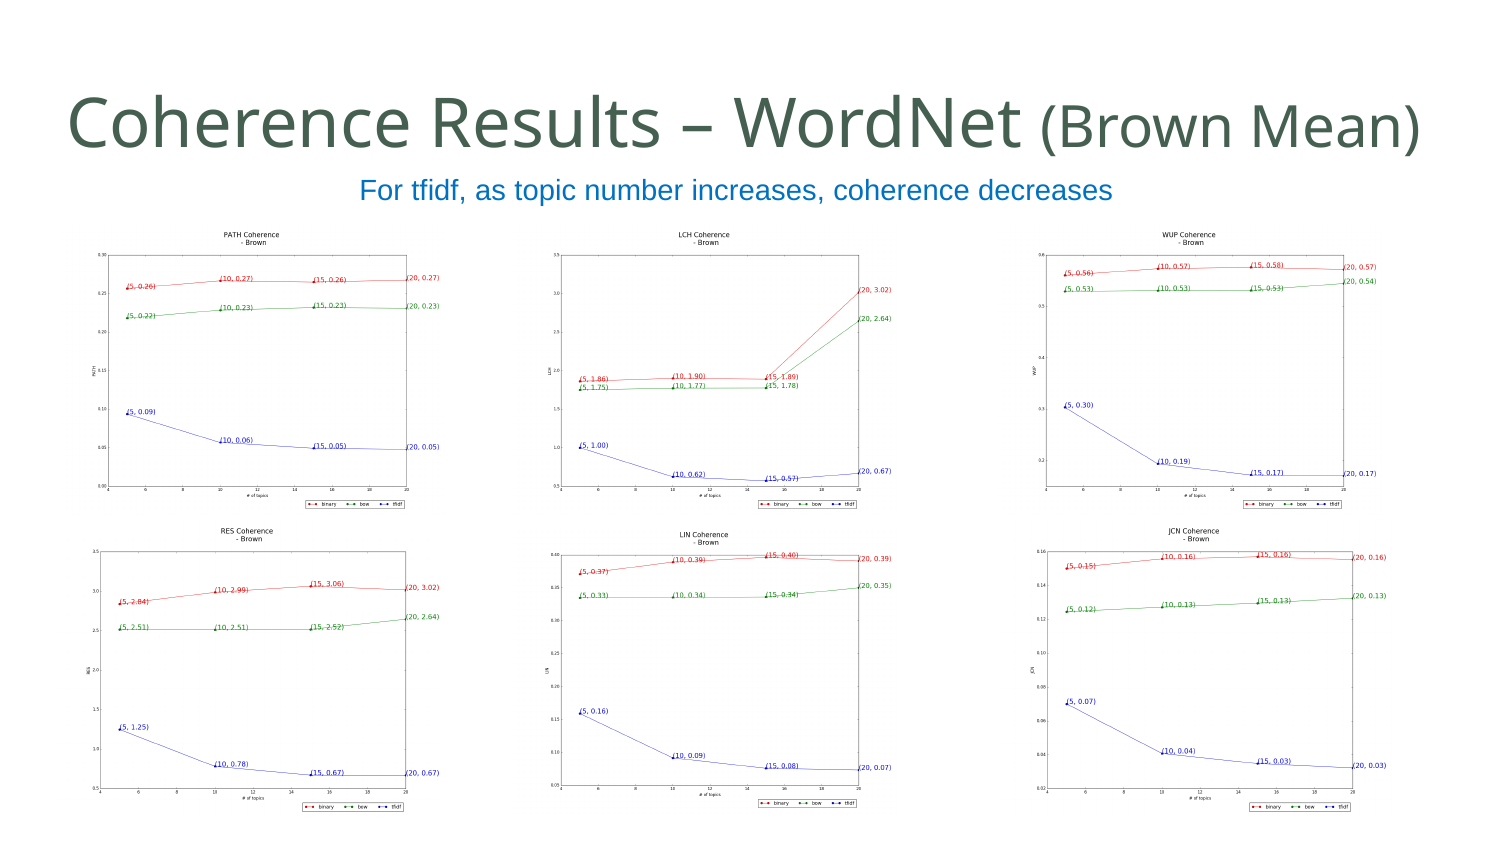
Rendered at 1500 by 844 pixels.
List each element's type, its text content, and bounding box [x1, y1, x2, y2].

title Coherence Results – WordNet (Brown Mean) [51, 72, 1449, 167]
text_box For tfidf, as topic number increases, coherence decreases [344, 164, 1242, 214]
picture [513, 226, 897, 515]
picture [998, 226, 1382, 515]
picture [60, 226, 445, 515]
picture [998, 522, 1392, 818]
picture [51, 522, 445, 818]
picture [513, 526, 898, 814]
